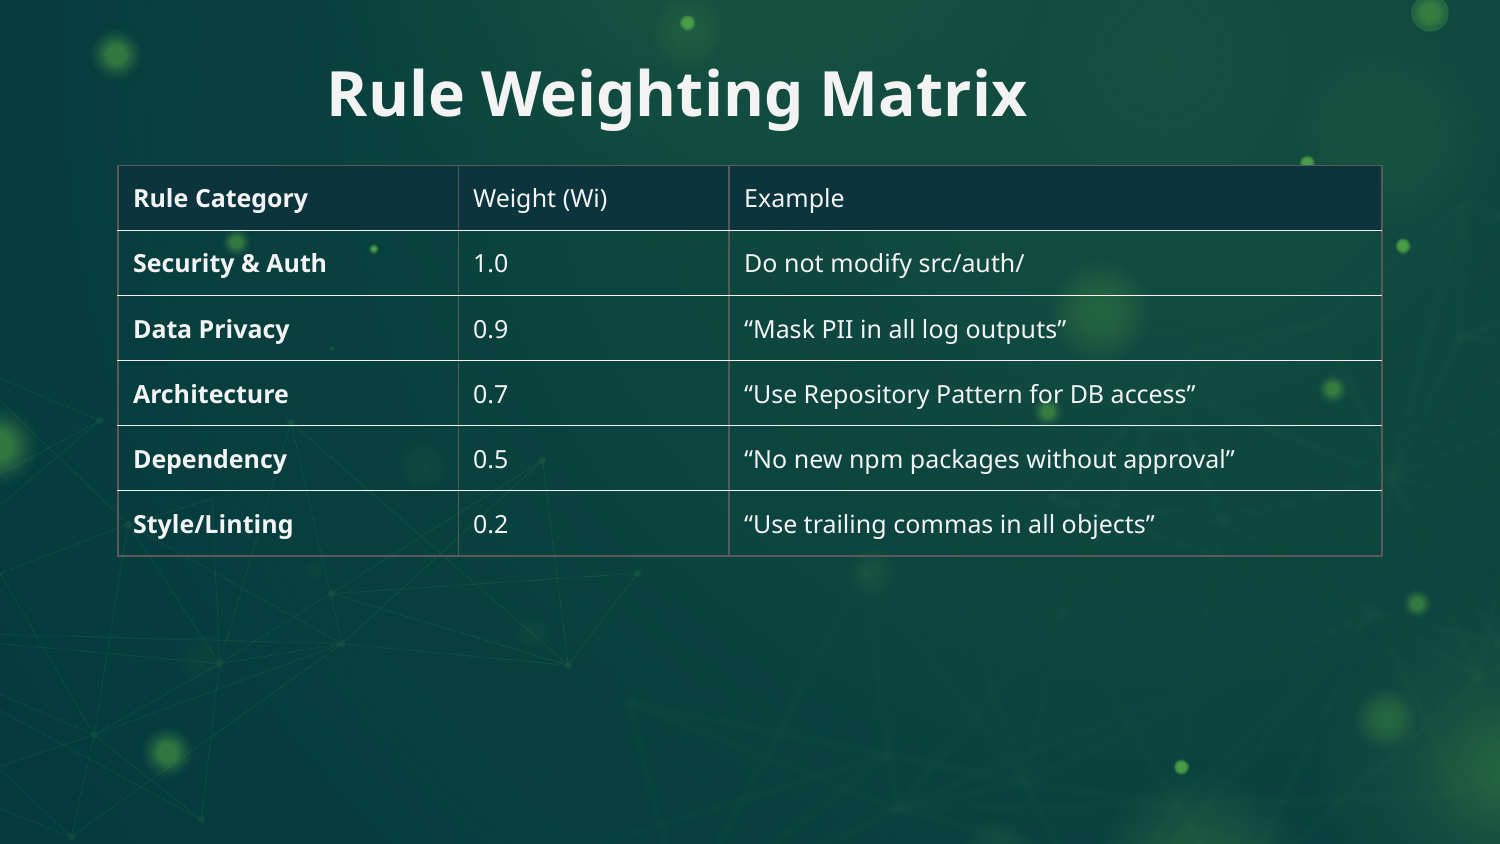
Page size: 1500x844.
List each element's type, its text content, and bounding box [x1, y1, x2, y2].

table_cell Security & Auth [119, 231, 458, 295]
table_cell 0.5 [459, 426, 728, 490]
table_cell 0.2 [459, 491, 728, 555]
table_cell 1.0 [459, 231, 728, 295]
picture [0, 0, 1500, 844]
table_cell Do not modify src/auth/ [730, 231, 1381, 295]
table_cell “No new npm packages without approval” [730, 426, 1381, 490]
table_cell 0.9 [459, 296, 728, 360]
table_cell Architecture [119, 361, 458, 425]
text_box Rule Weighting Matrix [204, 39, 1151, 143]
table_cell “Mask PII in all log outputs” [730, 296, 1381, 360]
table_cell Dependency [119, 426, 458, 490]
table_header Weight (Wi) [459, 166, 728, 230]
table_cell “Use Repository Pattern for DB access” [730, 361, 1381, 425]
table_cell “Use trailing commas in all objects” [730, 491, 1381, 555]
table_cell Data Privacy [119, 296, 458, 360]
table_header Example [730, 166, 1381, 230]
table_cell 0.7 [459, 361, 728, 425]
table_cell Style/Linting [119, 491, 458, 555]
table_header Rule Category [119, 166, 458, 230]
